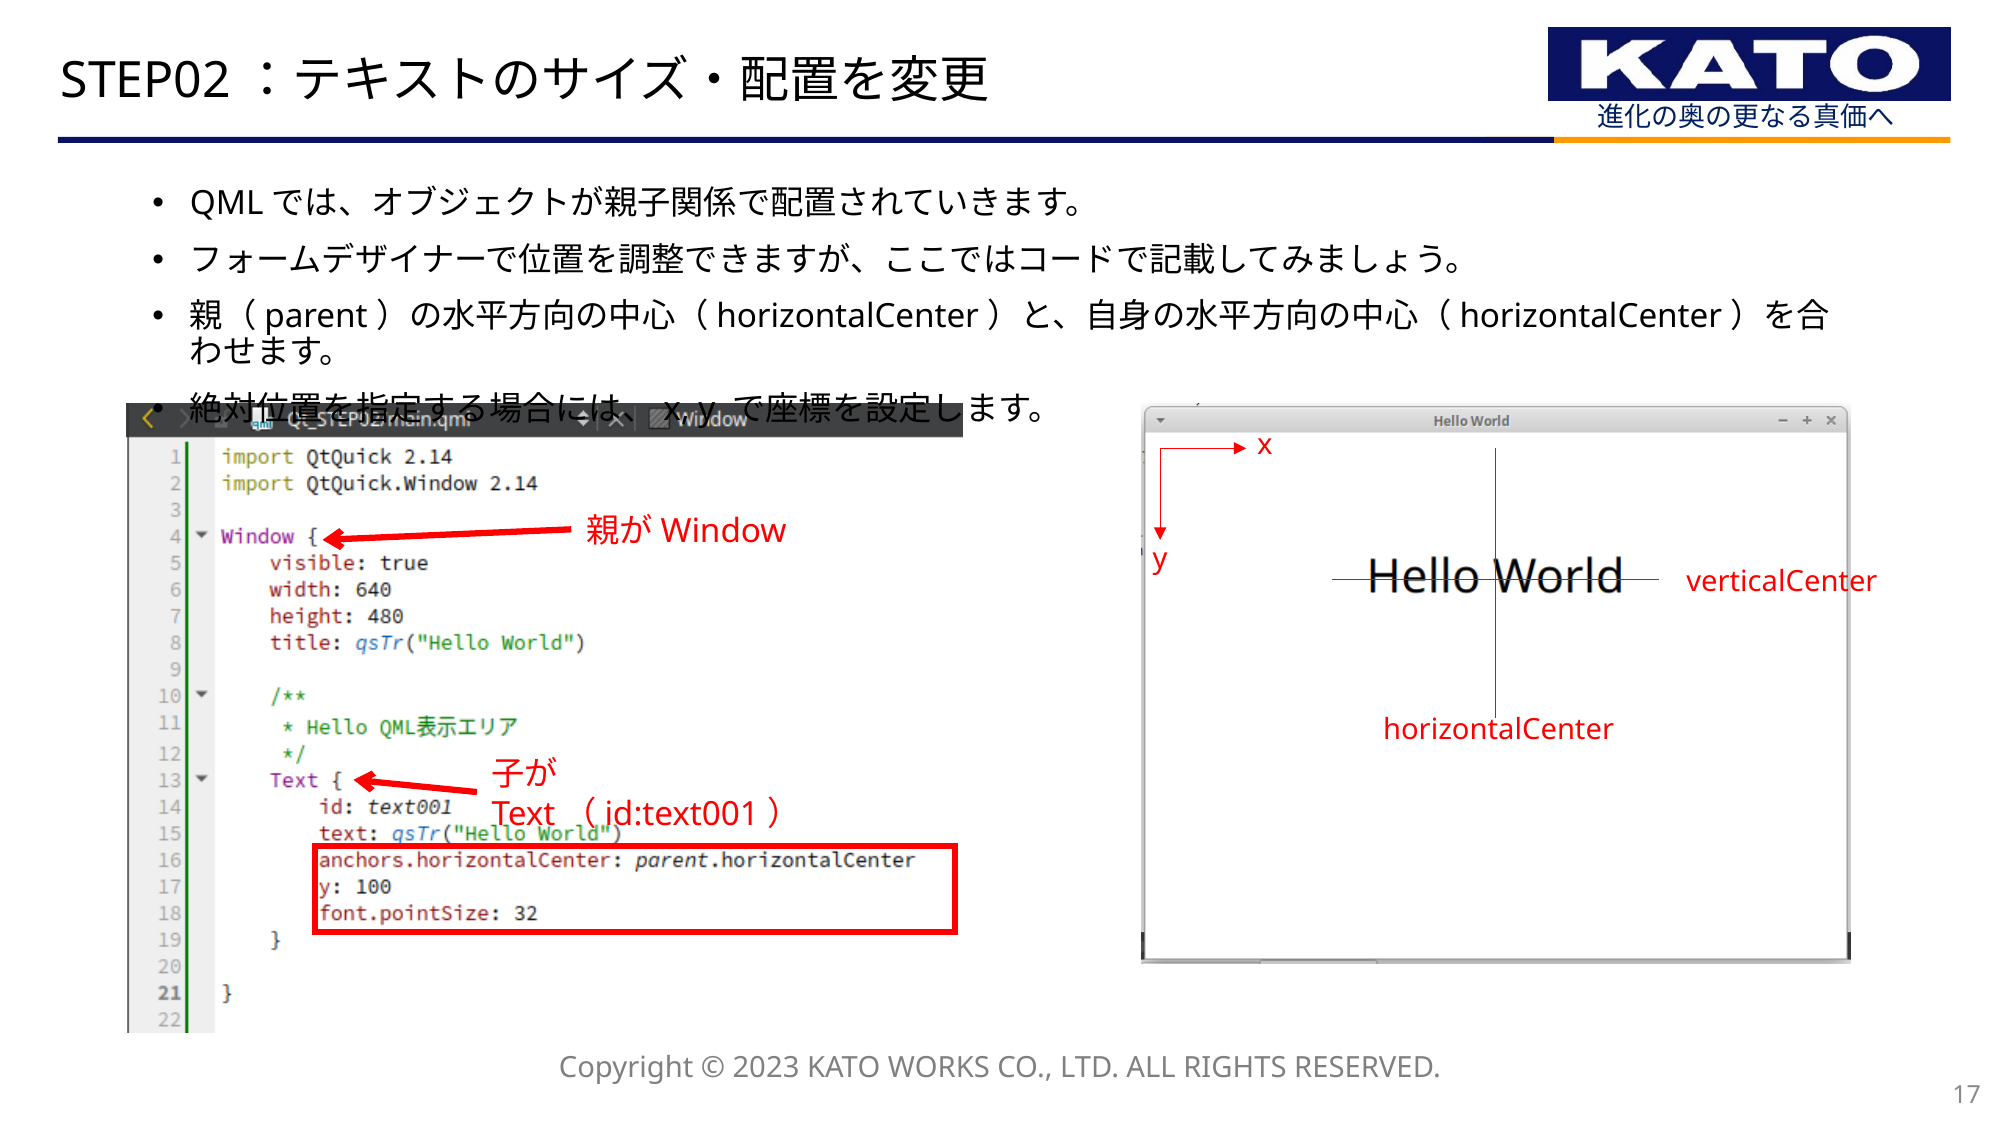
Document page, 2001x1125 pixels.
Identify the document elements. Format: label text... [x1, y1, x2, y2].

title STEP02：テキストのサイズ・配置を変更 [45, 20, 1525, 143]
list QMLでは、オブジェクトが親子関係で配置されていきます。 フォームデザイナーで位置を調整できますが、ここではコードで記載してみましょう。 親（parent）の水平方向の中心（horizontalCenter）と、自身の水平方向の中心（horizontalCenter）を合わせます。 絶対位置を指定する場合には、x, y で座標を設定します。 [137, 178, 1863, 1033]
text_box y [1137, 532, 1141, 582]
text_box verticalCenter [1851, 554, 1996, 605]
picture [126, 403, 963, 1033]
picture [1548, 27, 1951, 101]
slide_number 17 [1545, 1065, 1996, 1125]
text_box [353, 772, 477, 780]
picture [1141, 403, 1851, 964]
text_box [322, 529, 572, 540]
